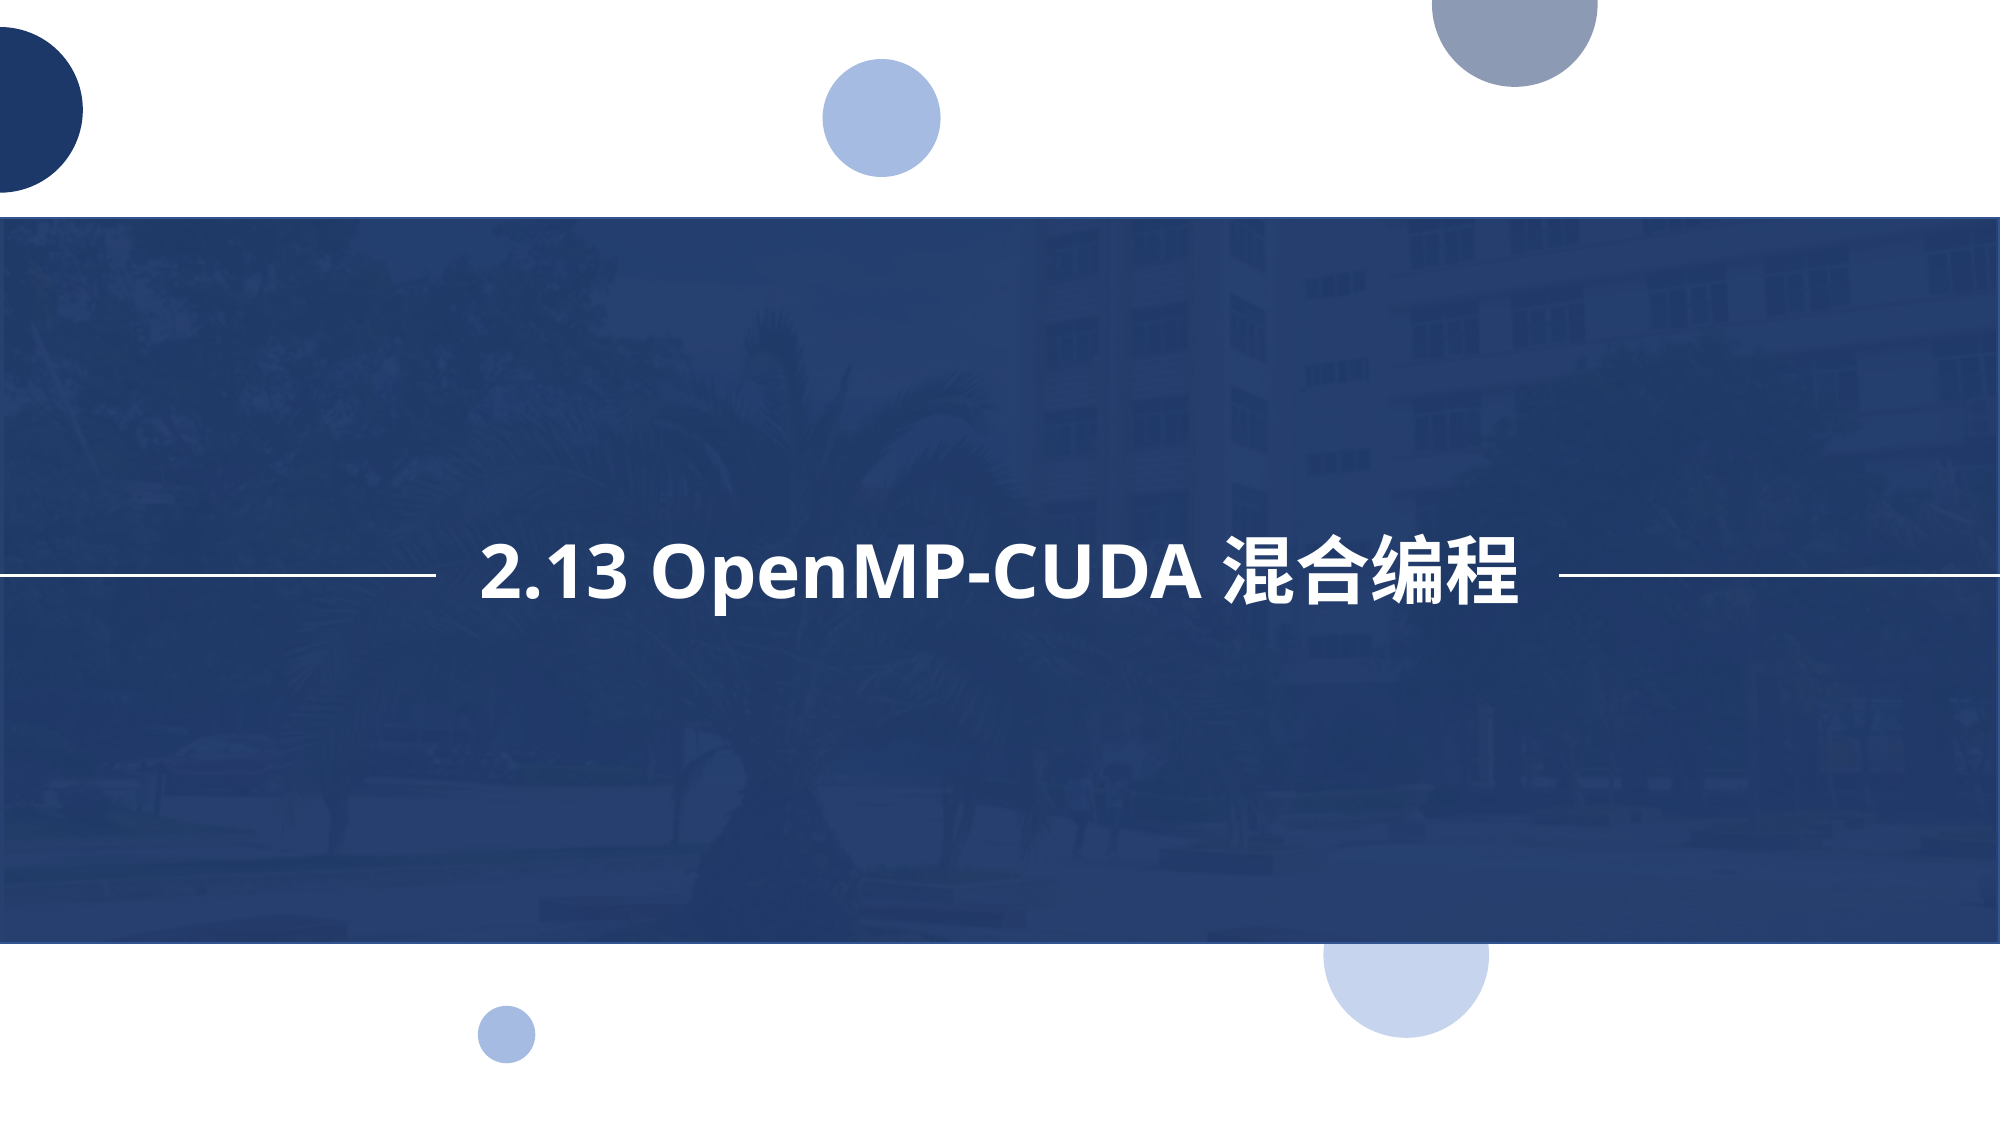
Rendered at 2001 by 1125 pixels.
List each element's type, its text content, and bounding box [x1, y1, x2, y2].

title 2.13 OpenMP-CUDA混合编程 [394, 465, 1606, 684]
